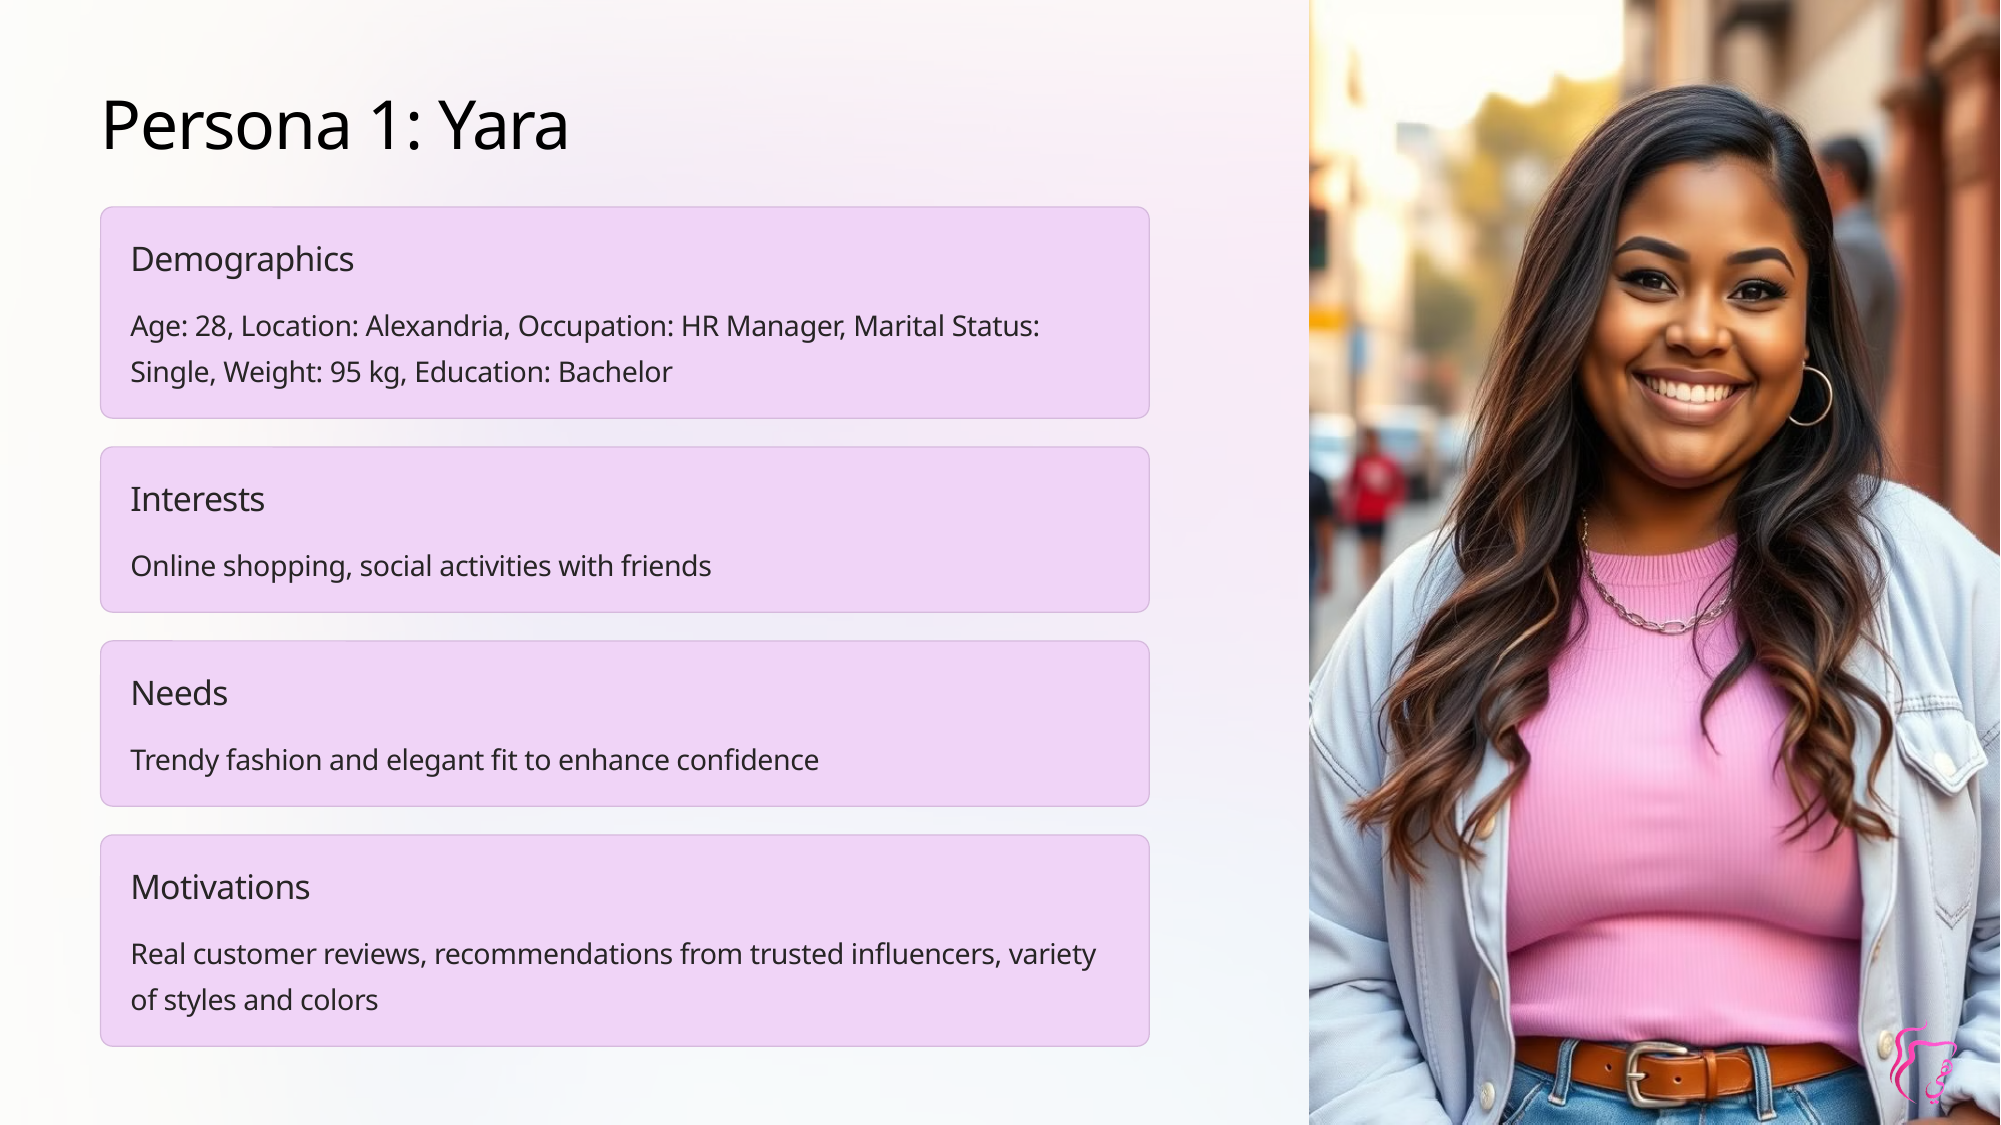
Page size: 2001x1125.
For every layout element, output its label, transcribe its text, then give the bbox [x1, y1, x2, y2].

text_box Real customer reviews, recommendations from trusted influencers, variety of styles and colors [130, 924, 1120, 1017]
text_box [100, 446, 1150, 613]
text_box [100, 640, 1150, 807]
text_box Interests [130, 476, 470, 520]
text_box Motivations [130, 864, 470, 908]
text_box [100, 834, 1150, 1047]
text_box Online shopping, social activities with friends [130, 536, 1120, 583]
text_box Trendy fashion and elegant fit to enhance confidence [130, 730, 1120, 777]
text_box Needs [130, 670, 470, 714]
text_box Age: 28, Location: Alexandria, Occupation: HR Manager, Marital Status: Single, Weight: 95 kg, Education: Bachelor [130, 296, 1120, 389]
text_box Persona 1: Yara [100, 79, 778, 164]
picture [1309, 0, 2000, 1125]
text_box [100, 206, 1150, 419]
text_box Demographics [130, 236, 470, 280]
